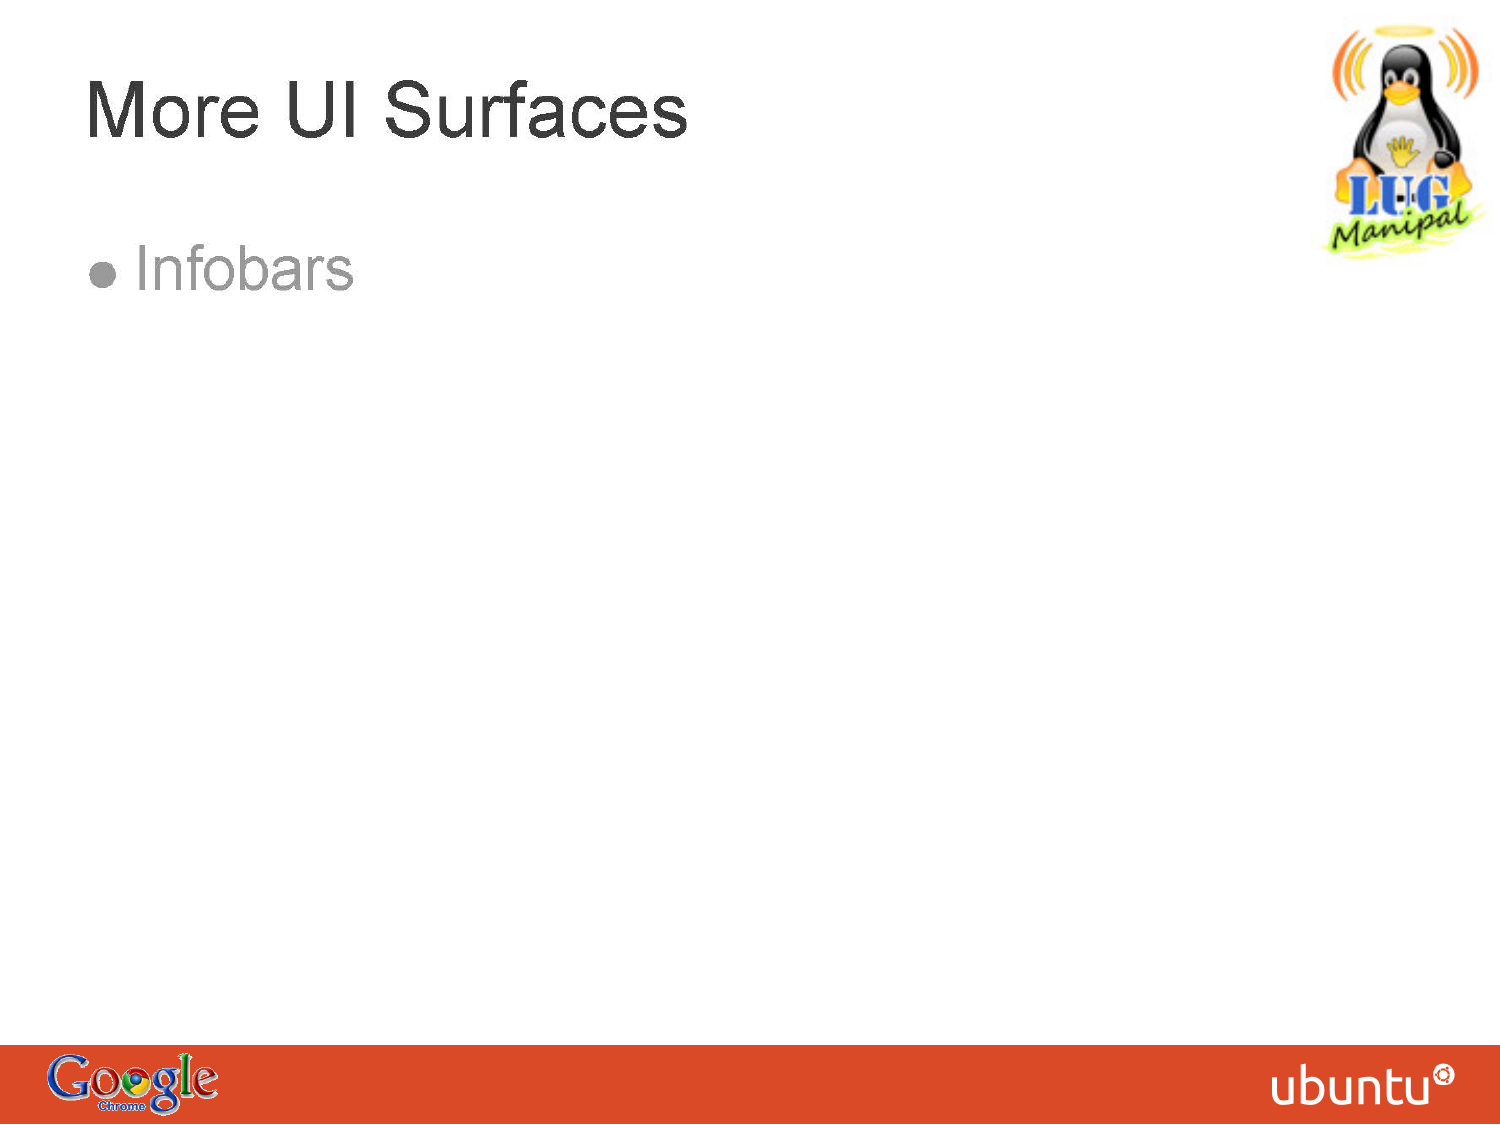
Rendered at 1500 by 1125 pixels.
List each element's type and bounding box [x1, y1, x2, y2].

picture [1310, 0, 1500, 282]
picture [0, 0, 1066, 800]
picture [0, 1037, 1500, 1125]
